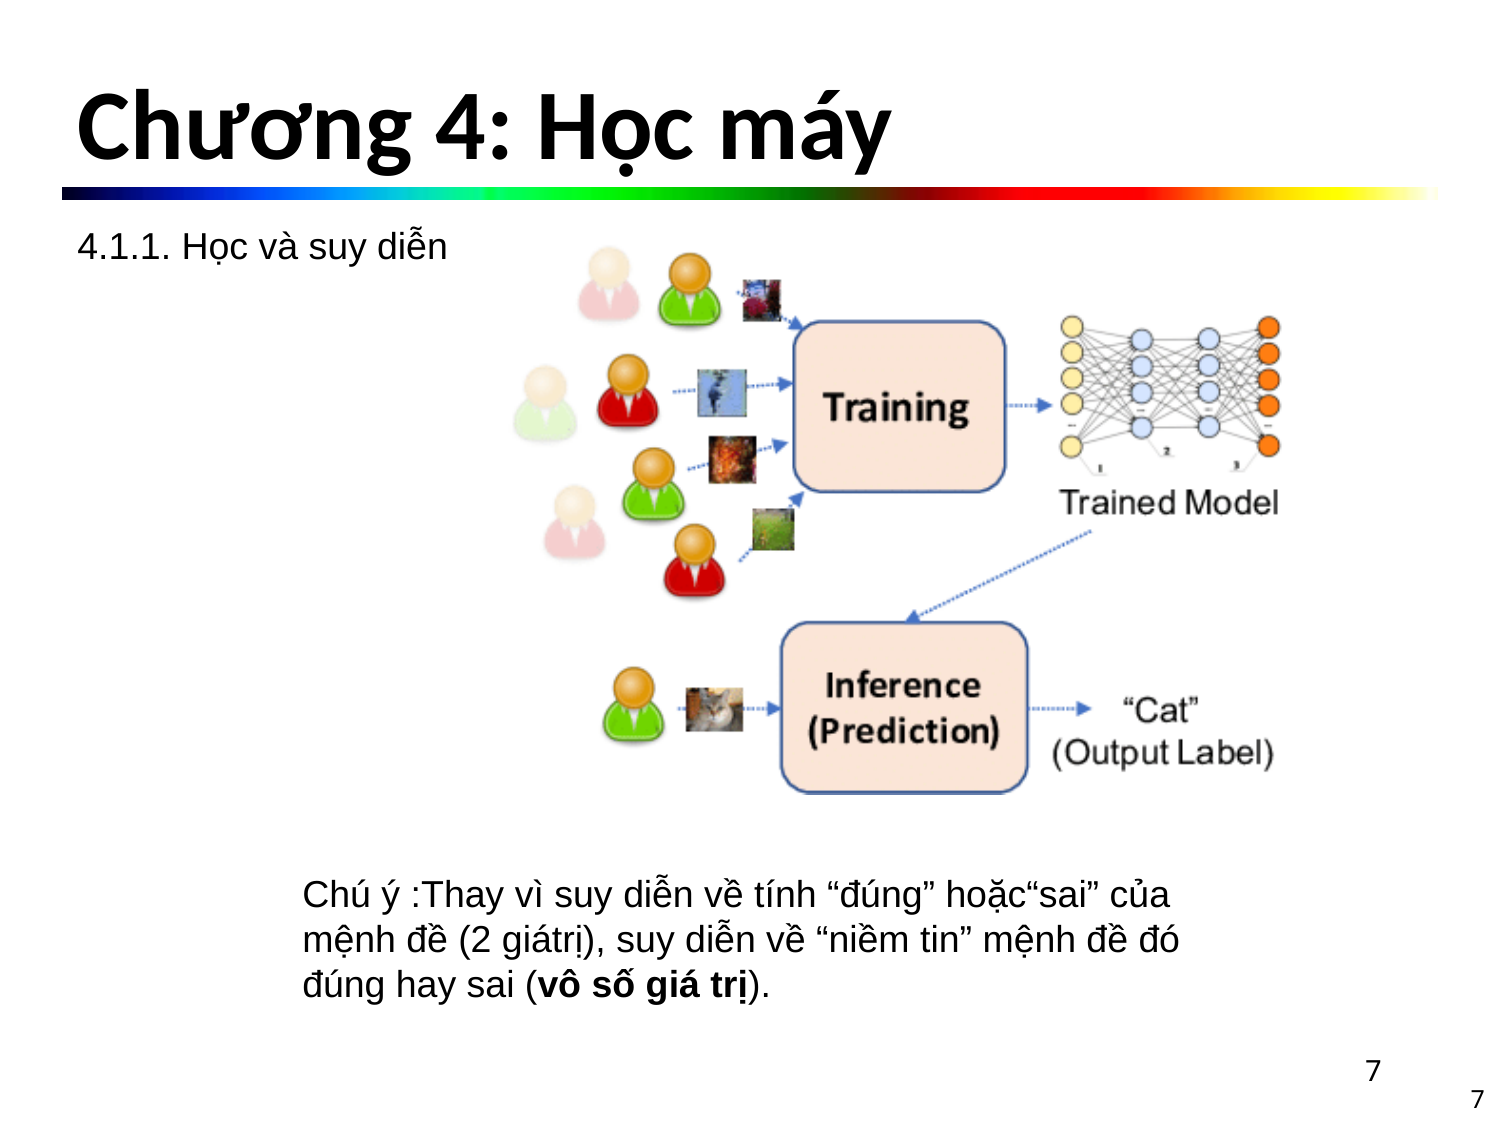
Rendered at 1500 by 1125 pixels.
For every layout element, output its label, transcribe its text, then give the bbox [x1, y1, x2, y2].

title Chương 4: Học máy [62, 22, 1413, 189]
text_box ‹#› [1059, 1042, 1397, 1103]
text_box Chú ý :Thay vì suy diễn về tính “đúng” hoặc“sai” của mệnh đề (2 giátrị), suy diễn về “niềm tin” mệnh đề đó đúng hay sai (vô số giá trị). [287, 862, 1225, 1013]
picture [62, 189, 355, 200]
text_box 4.1.1. Học và suy diễn [62, 214, 813, 275]
picture [382, 187, 1438, 200]
picture [499, 242, 1317, 795]
text_box ‹#› [1187, 1049, 1500, 1125]
